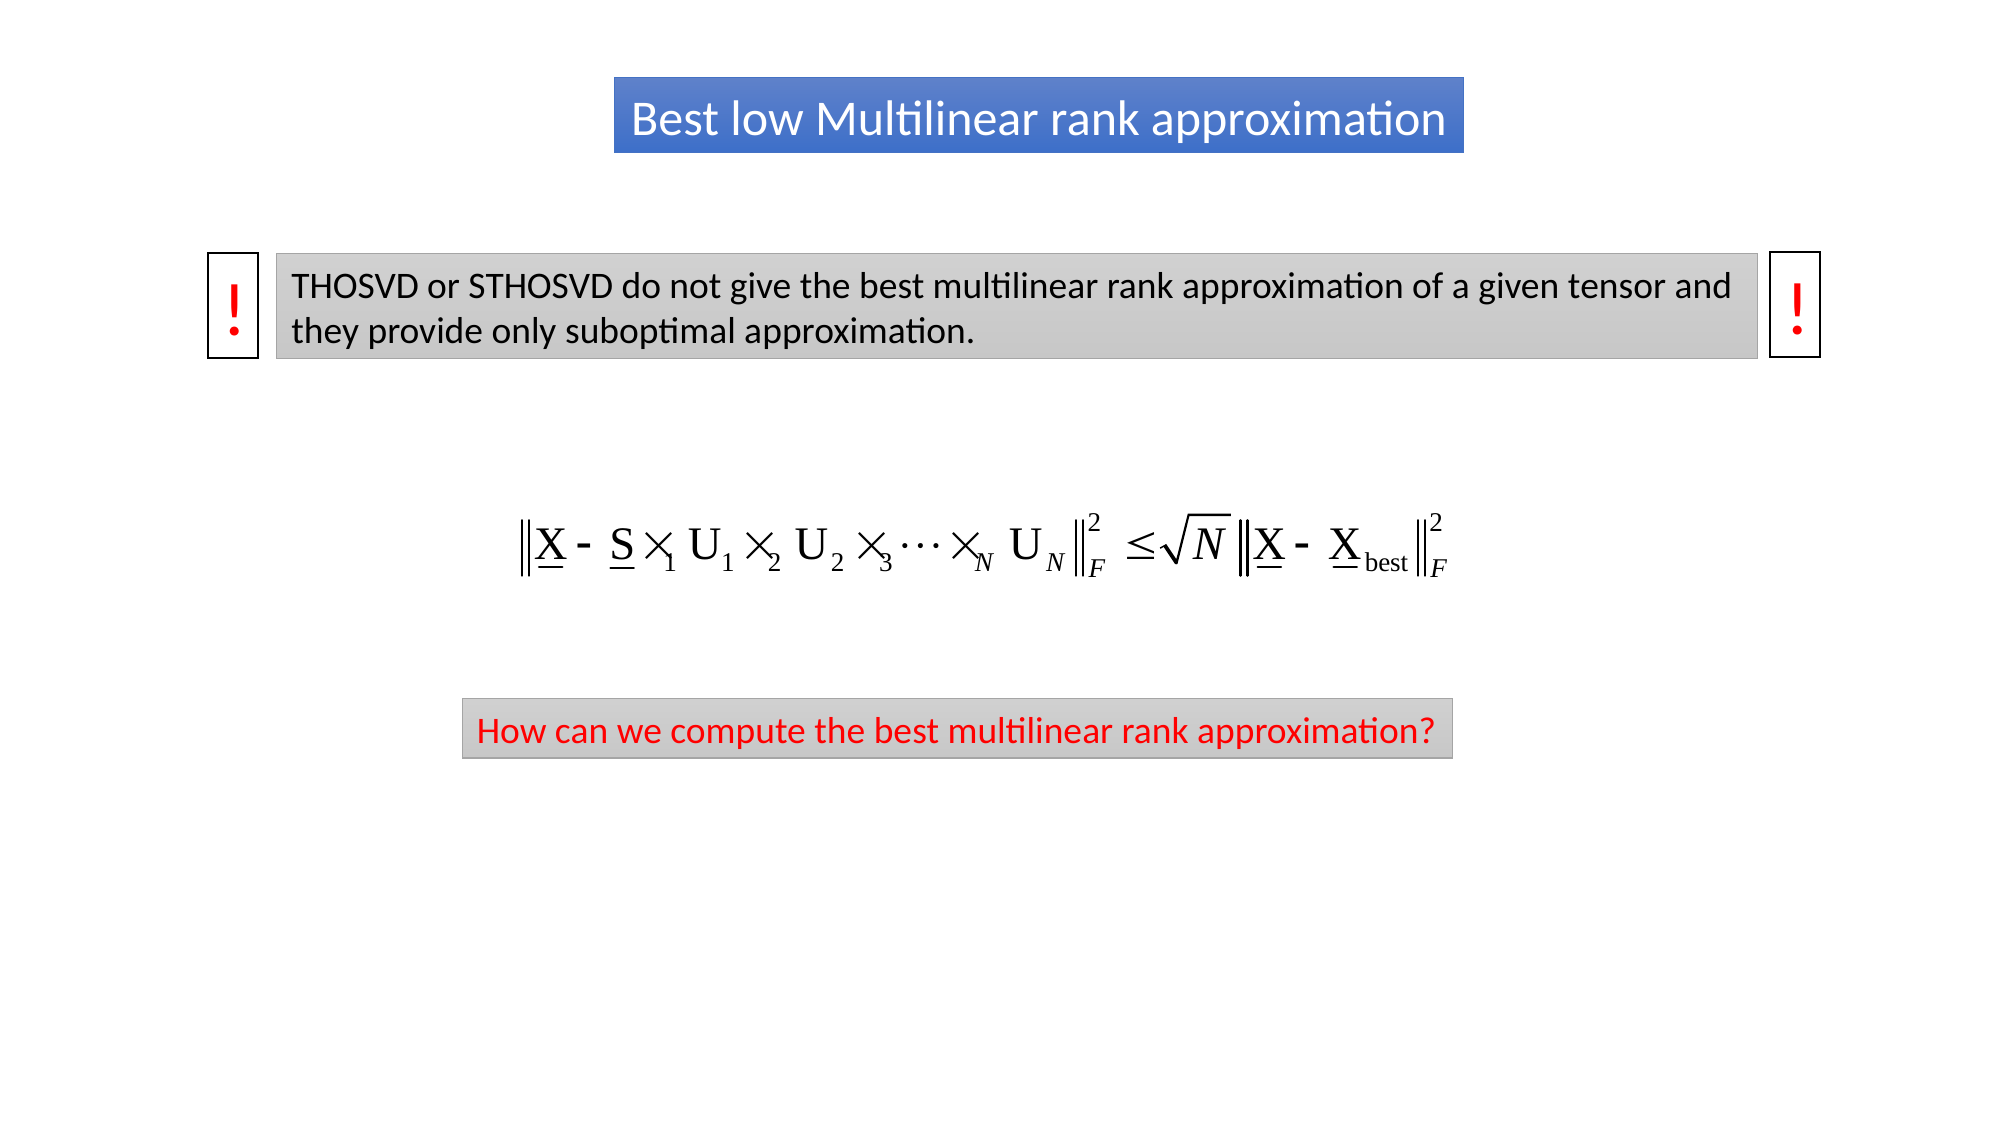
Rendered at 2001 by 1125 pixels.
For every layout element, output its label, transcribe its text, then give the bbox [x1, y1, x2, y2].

text_box THOSVD or STHOSVD do not give the best multilinear rank approximation of a given tensor and they provide only suboptimal approximation. [276, 253, 1758, 359]
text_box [512, 501, 1458, 587]
text_box ! [207, 252, 259, 359]
text_box Best low Multilinear rank approximation [614, 77, 1464, 153]
text_box ! [1769, 251, 1821, 358]
text_box How can we compute the best multilinear rank approximation? [462, 698, 1453, 759]
